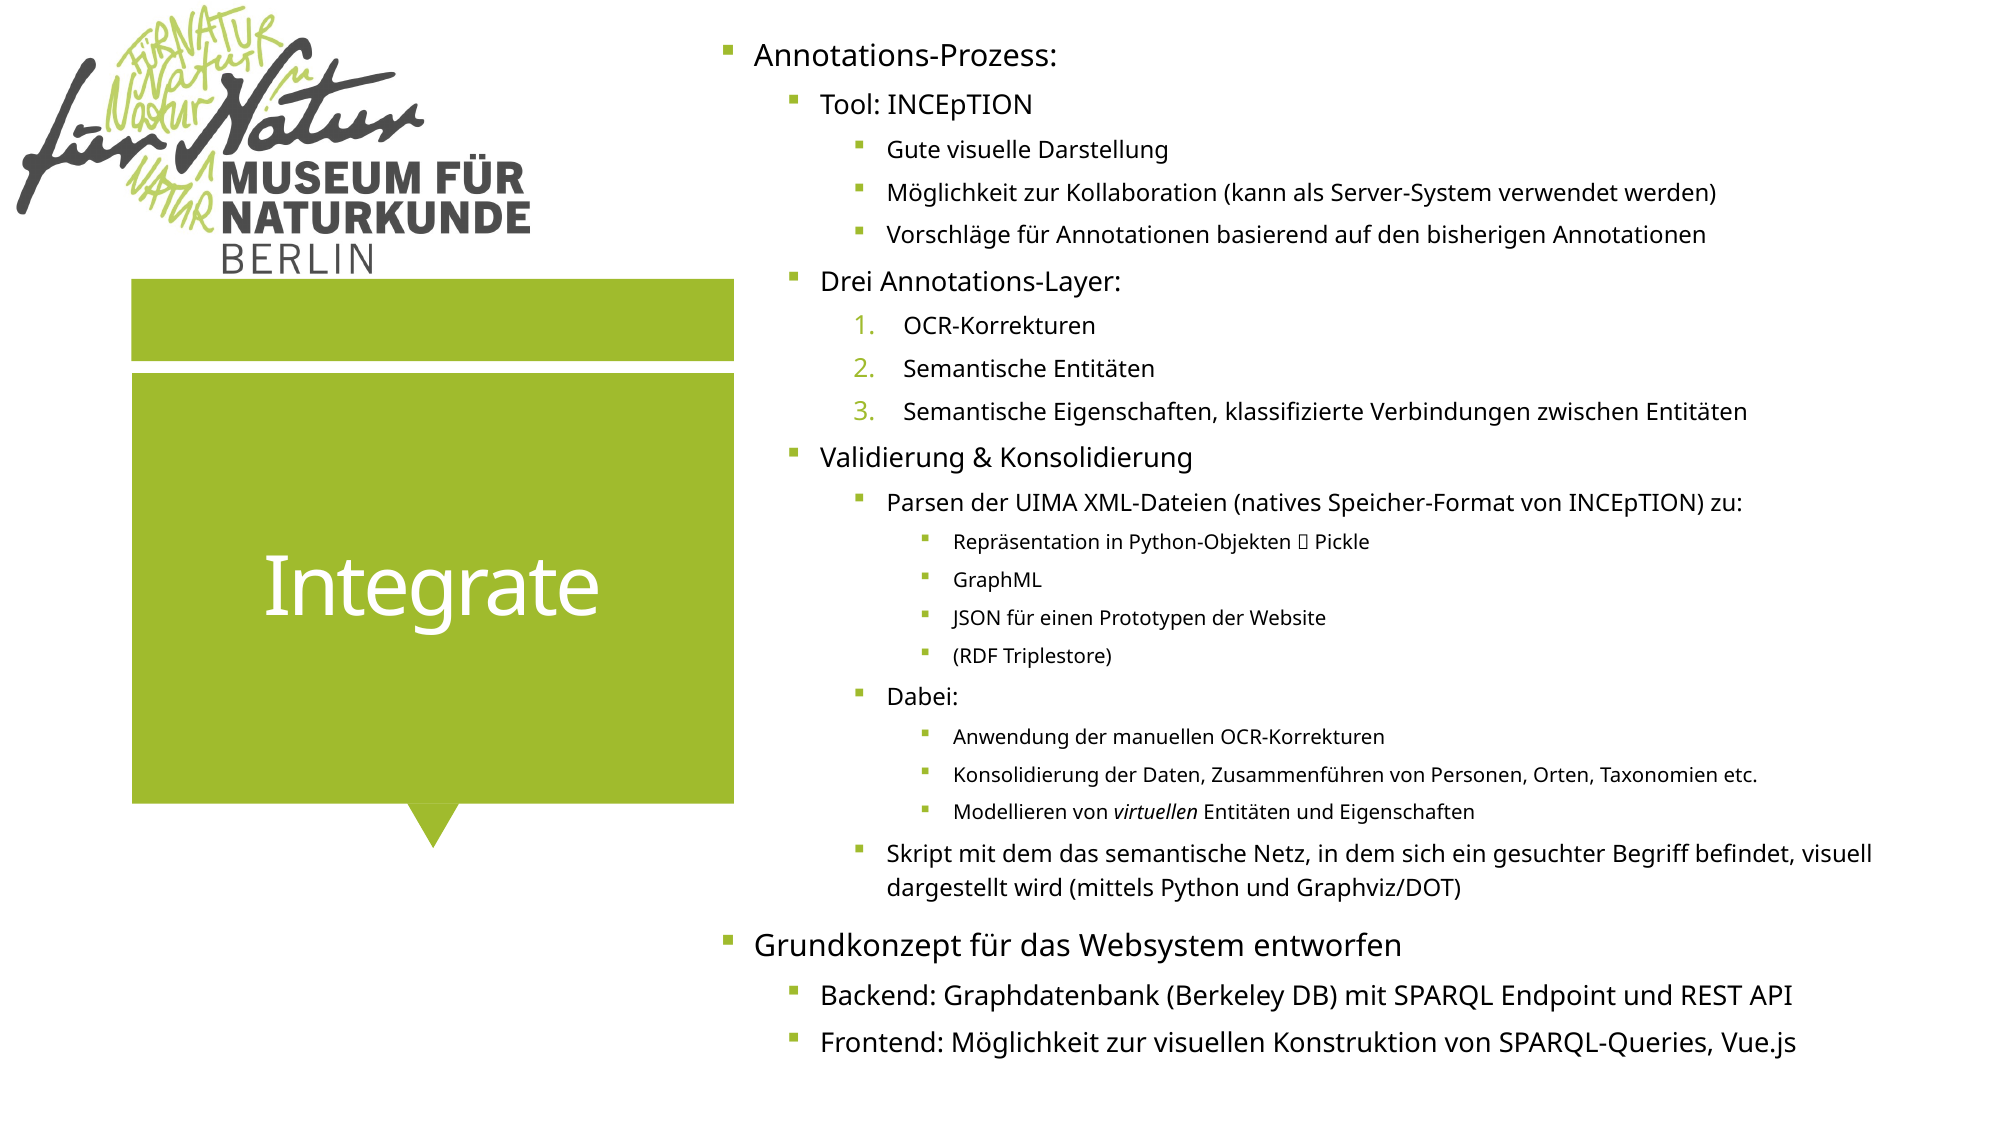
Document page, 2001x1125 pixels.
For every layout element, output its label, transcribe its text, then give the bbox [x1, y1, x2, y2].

title Integrate [145, 387, 705, 792]
table_cell 383 [0, 0, 546, 321]
list Annotations-Prozess: Tool: INCEpTION Gute visuelle Darstellung Möglichkeit zur Kollaboration (kann als Server-System verwendet werden) Vorschläge für Annotationen basierend auf den bisherigen Annotationen Drei Annotations-Layer: OCR-Korrekturen Semantische Entitäten Semantische Eigenschaften, klassifizierte Verbindungen zwischen Entitäten Validierung & Konsolidierung Parsen der UIMA XML-Dateien (natives Speicher-Format von INCEpTION) zu: Repräsentation in Python-Objekten  Pickle GraphML JSON für einen Prototypen der Website (RDF Triplestore) Dabei: Anwendung der manuellen OCR-Korrekturen Konsolidierung der Daten, Zusammenführen von Personen, Orten, Taxonomien etc. Modellieren von virtuellen Entitäten und Eigenschaften Skript mit dem das semantische Netz, in dem sich ein gesuchter Begriff befindet, visuell dargestellt wird (mittels Python und Graphviz/DOT) Grundkonzept für das Websystem entworfen Backend: Graphdatenbank (Berkeley DB) mit SPARQL Endpoint und REST API Frontend: Möglichkeit zur visuellen Konstruktion von SPARQL-Queries, Vue.js [705, 20, 2000, 1074]
